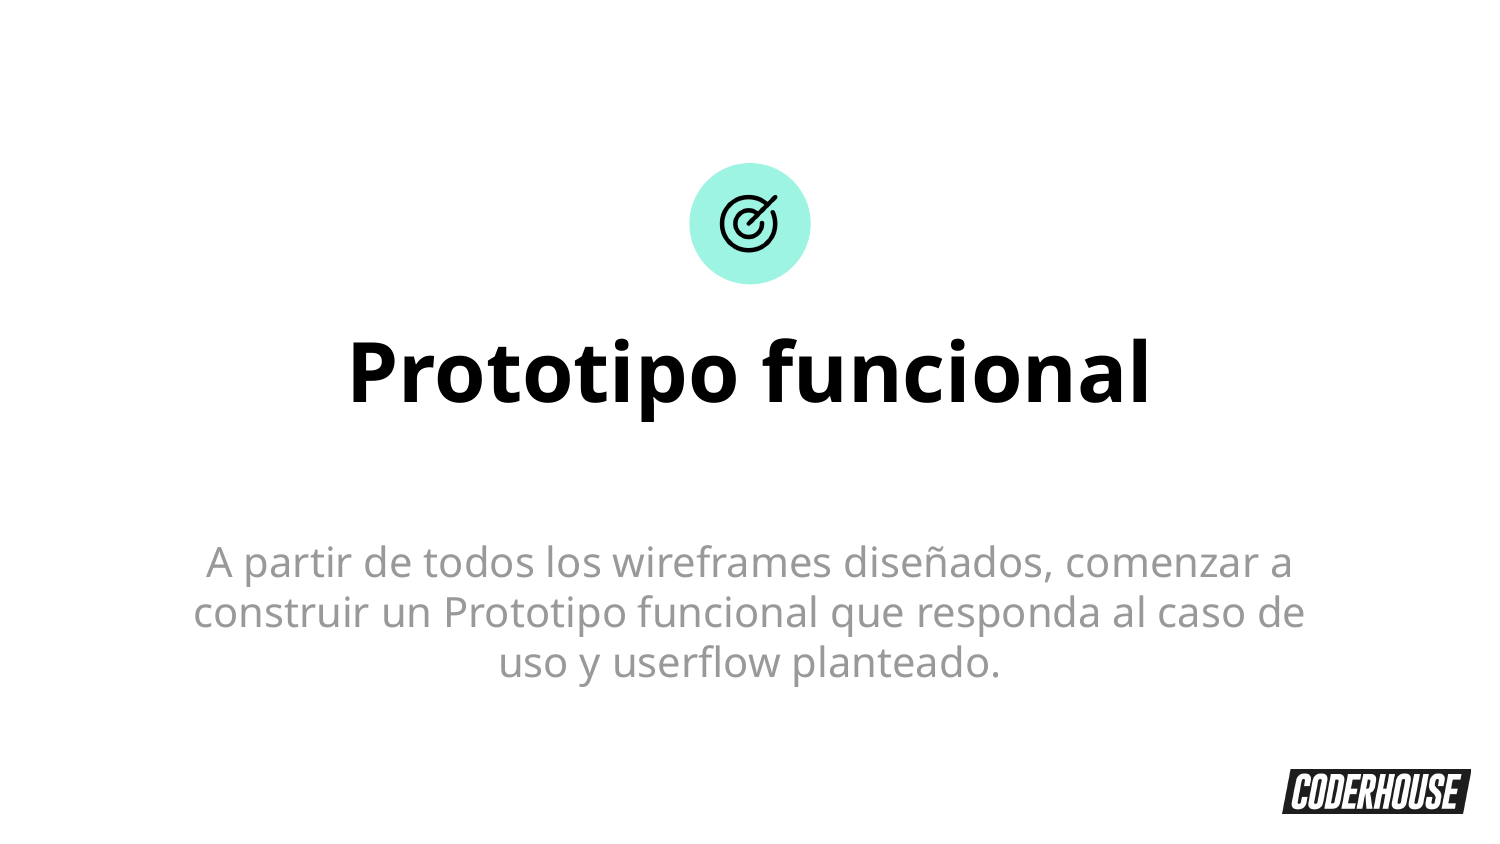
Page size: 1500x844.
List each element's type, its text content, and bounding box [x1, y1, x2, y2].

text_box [689, 162, 811, 285]
text_box A partir de todos los wireframes diseñados, comenzar a construir un Prototipo funcional que responda al caso de uso y userflow planteado. [161, 520, 1339, 701]
picture [1281, 769, 1471, 814]
text_box Prototipo funcional [239, 315, 1261, 436]
